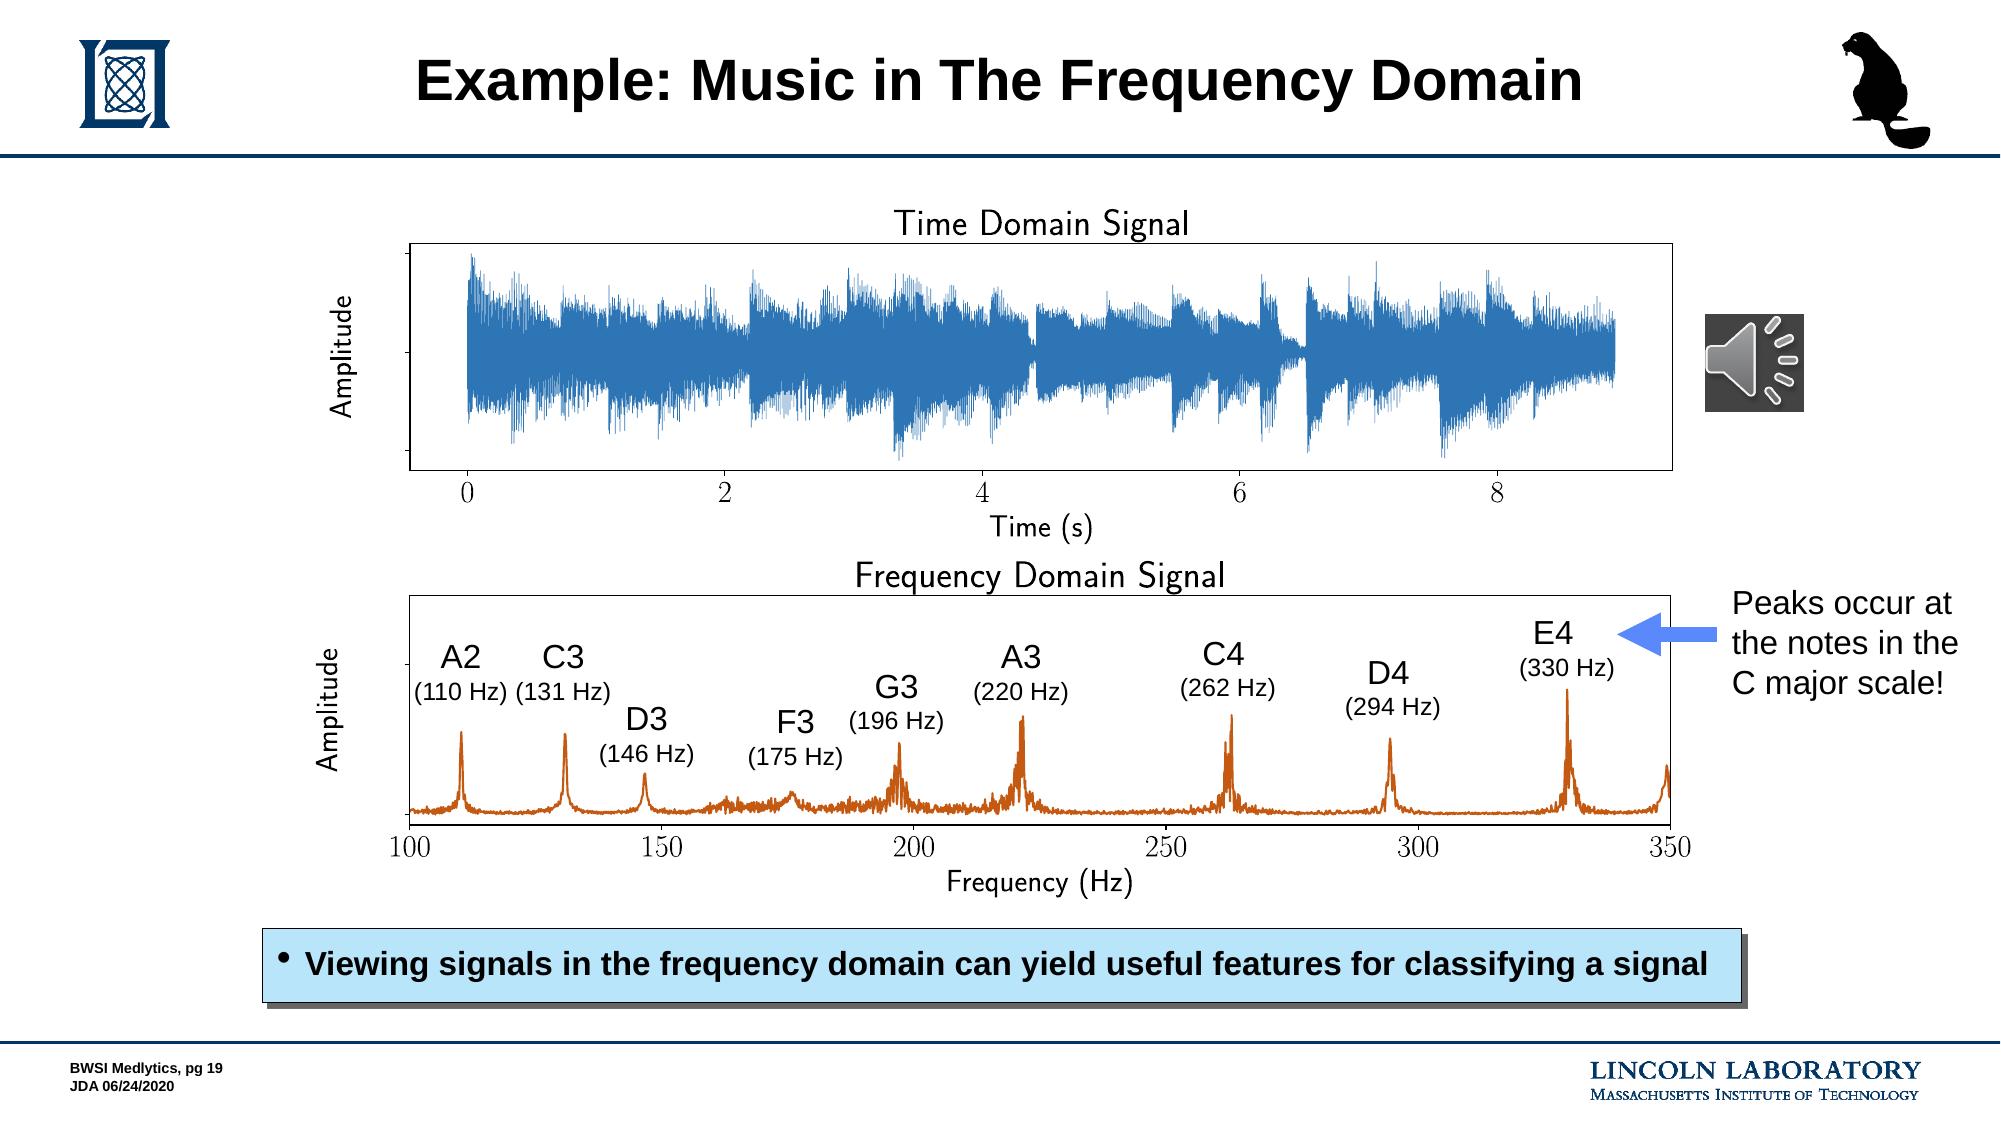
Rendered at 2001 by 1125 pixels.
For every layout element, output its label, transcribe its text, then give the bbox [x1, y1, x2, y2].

text_box Viewing signals in the frequency domain can yield useful features for classifying a signal [262, 928, 1742, 1003]
picture [79, 40, 170, 128]
picture [1588, 1061, 1921, 1100]
title Example: Music in The Frequency Domain [205, 16, 1795, 151]
picture [1830, 20, 1942, 156]
picture [281, 554, 1706, 933]
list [1704, 312, 1805, 414]
text_box Peaks occur at the notes in the C major scale! [1717, 573, 1979, 709]
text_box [296, 176, 1708, 556]
